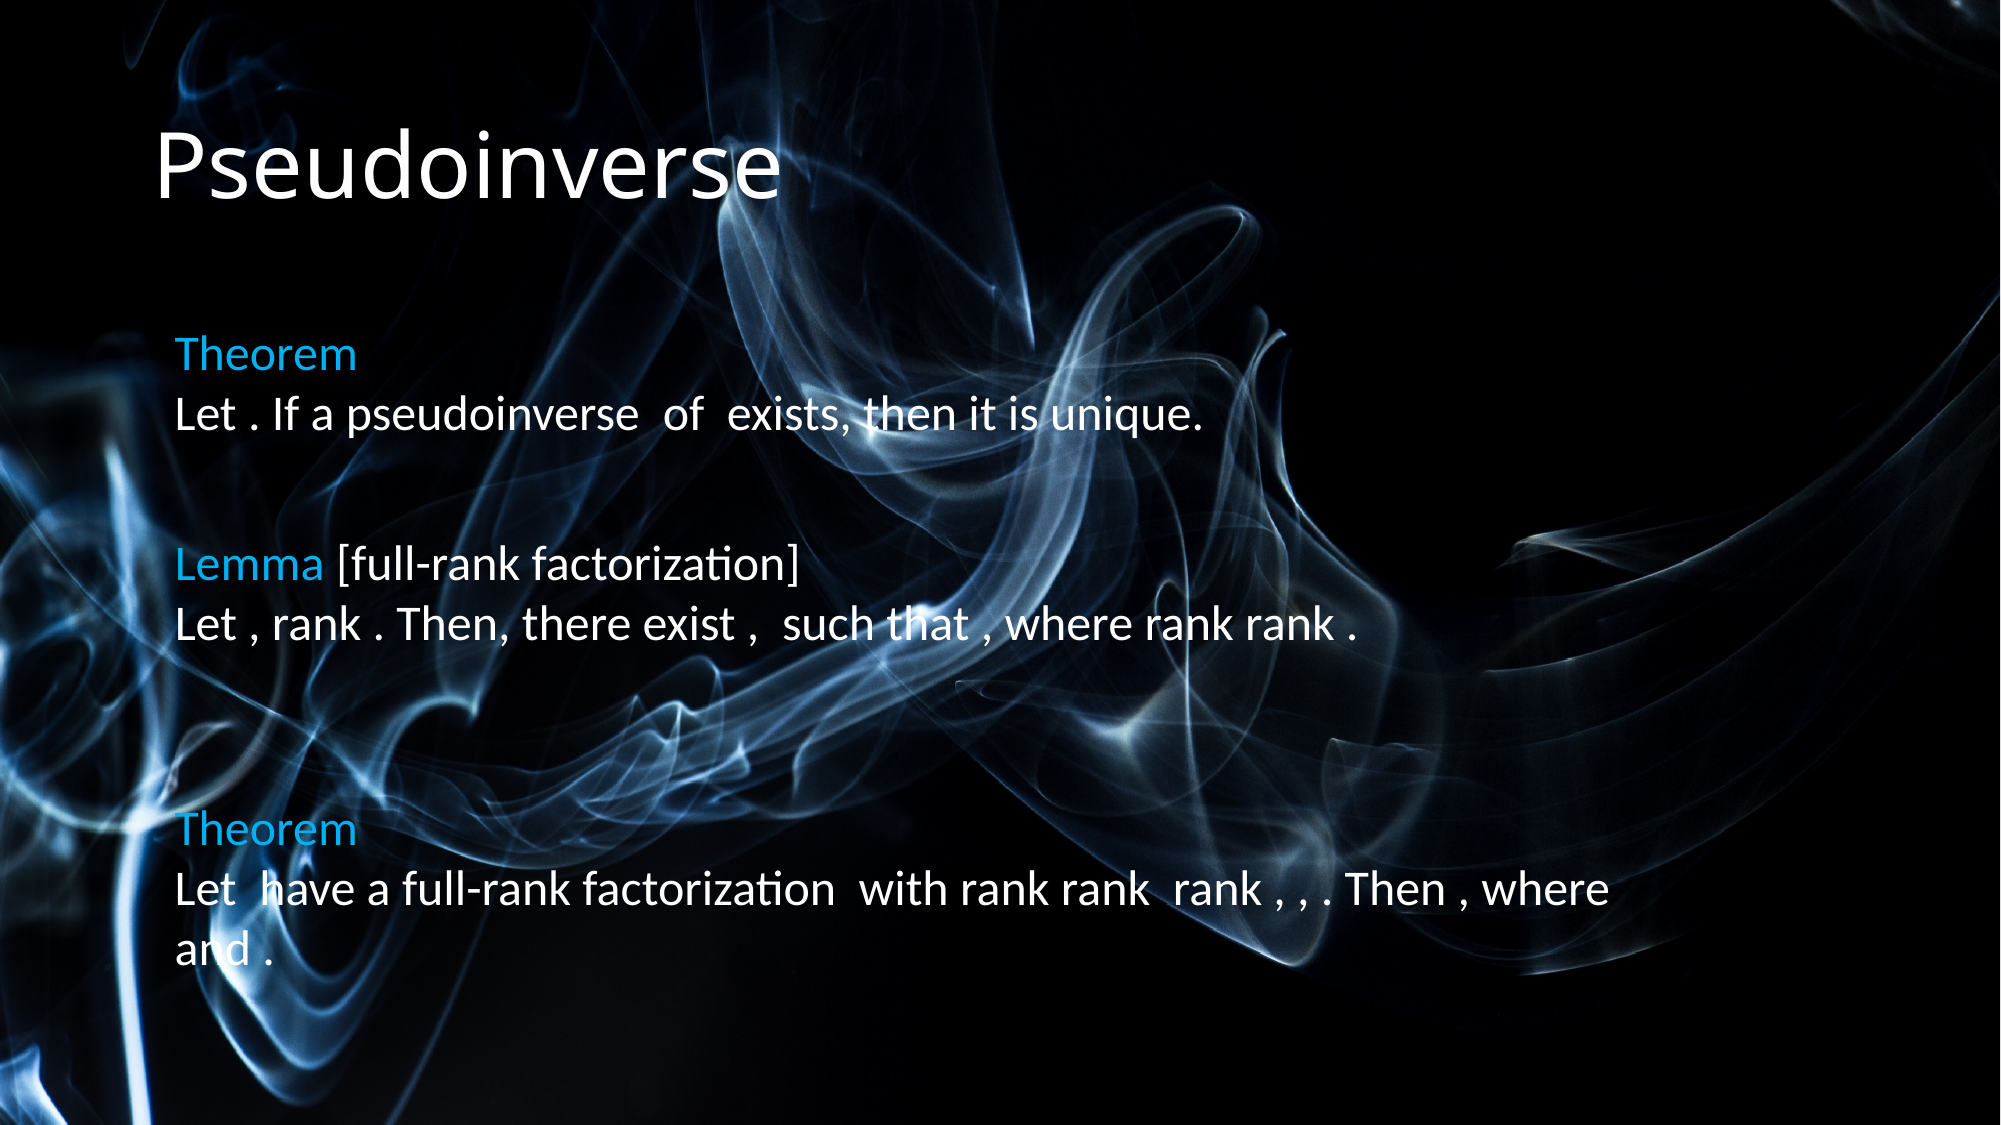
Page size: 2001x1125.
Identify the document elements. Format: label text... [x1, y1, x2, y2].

title Pseudoinverse [137, 59, 1863, 278]
picture [0, 0, 2001, 1125]
